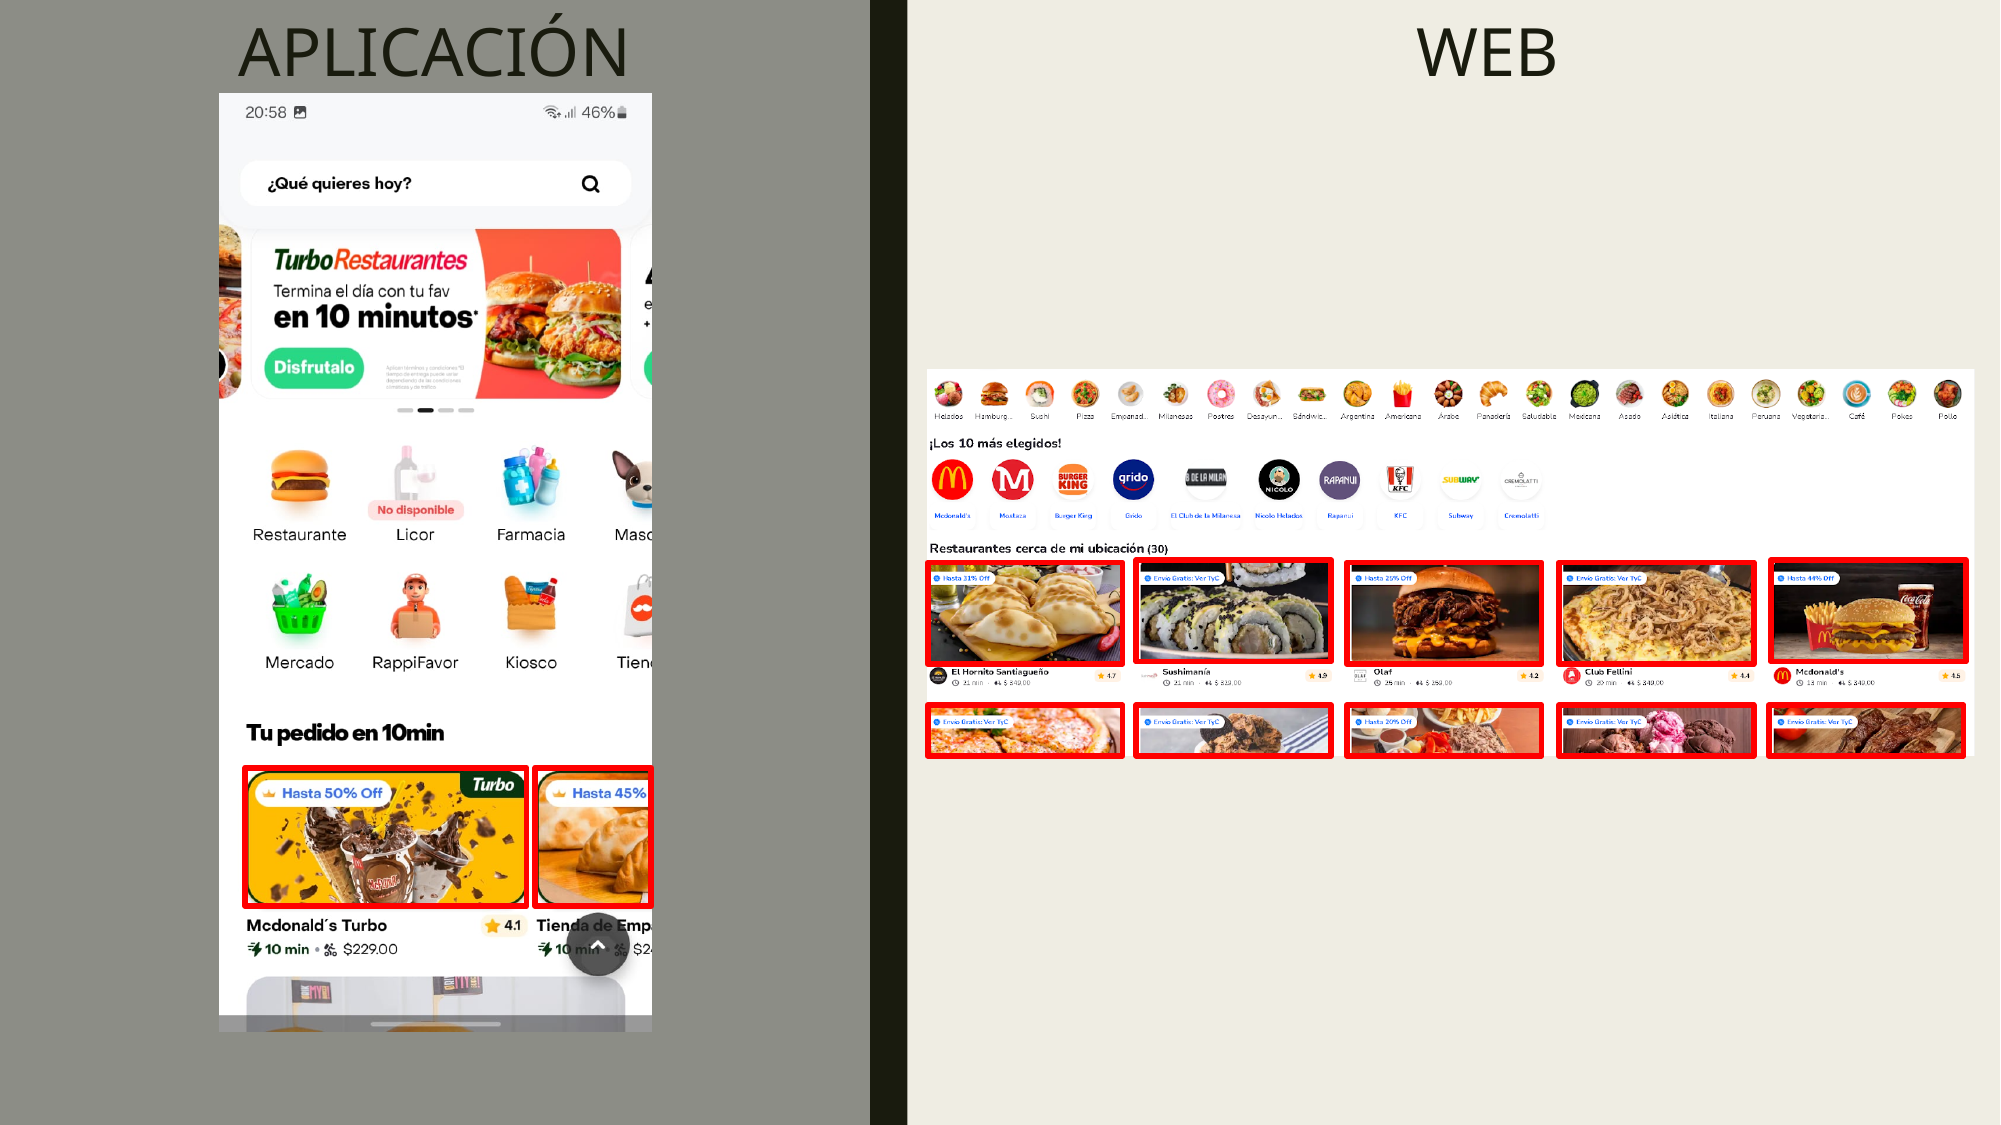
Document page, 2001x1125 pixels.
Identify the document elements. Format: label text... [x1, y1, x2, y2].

picture [219, 93, 652, 1032]
text_box WEB [1222, 15, 1754, 125]
text_box [925, 702, 1125, 759]
title APLICACIÓN [169, 15, 701, 125]
picture [927, 369, 1975, 756]
